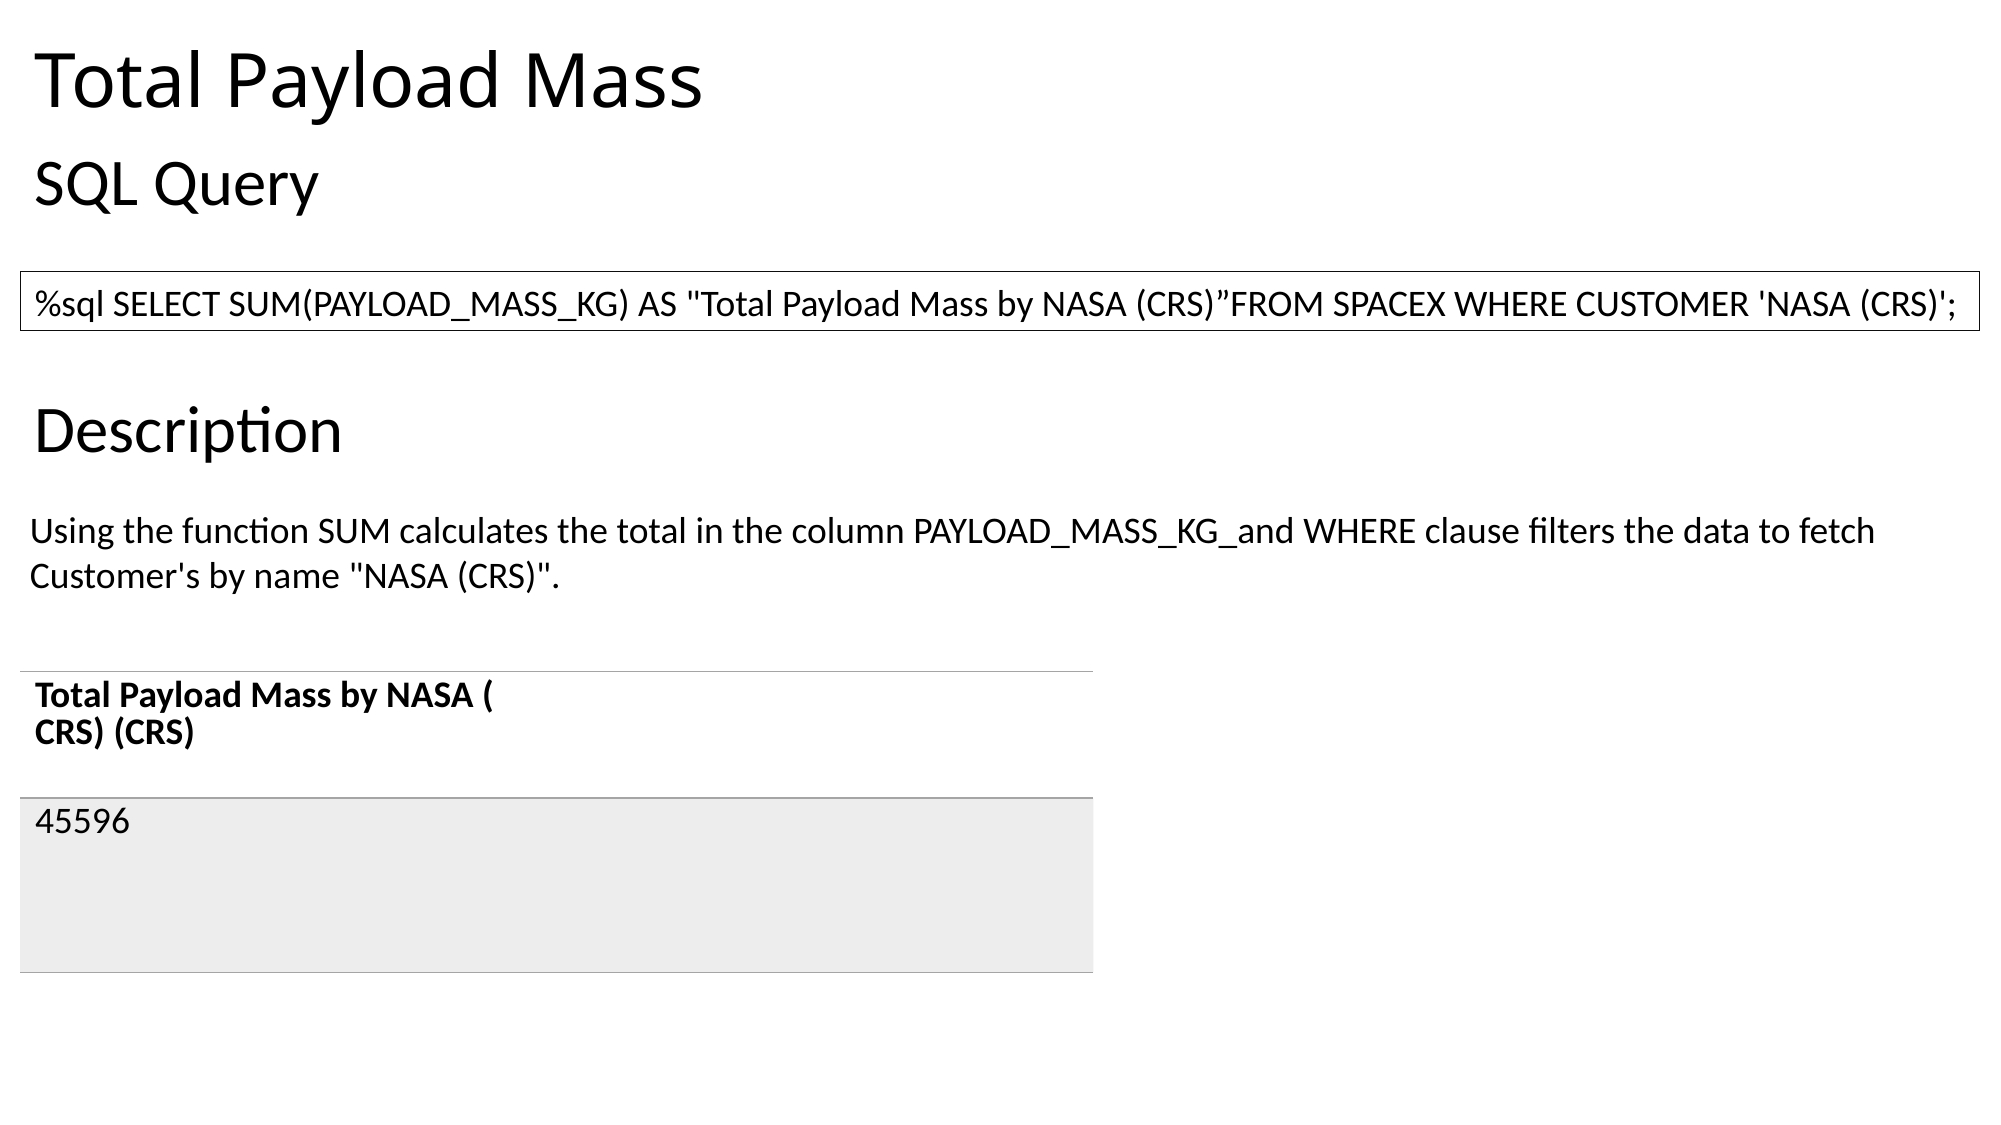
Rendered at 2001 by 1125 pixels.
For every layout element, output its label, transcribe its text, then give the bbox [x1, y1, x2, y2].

text_box %sql SELECT SUM(PAYLOAD_MASS_KG) AS "Total Payload Mass by NASA (CRS)”FROM SPACEX WHERE CUSTOMER 'NASA (CRS)'; [20, 271, 1980, 331]
text_box Description [19, 378, 1025, 474]
table_header Total Payload Mass by NASA ( CRS) (CRS) [20, 672, 1093, 797]
text_box Total Payload Mass [20, 25, 1020, 131]
table_cell 45596 [20, 799, 1093, 972]
text_box SQL Query [19, 131, 1025, 227]
text_box Using the function SUM calculates the total in the column PAYLOAD_MASS_KG_and WHERE clause filters the data to fetch Customer's by name "NASA (CRS)". [14, 498, 1980, 604]
